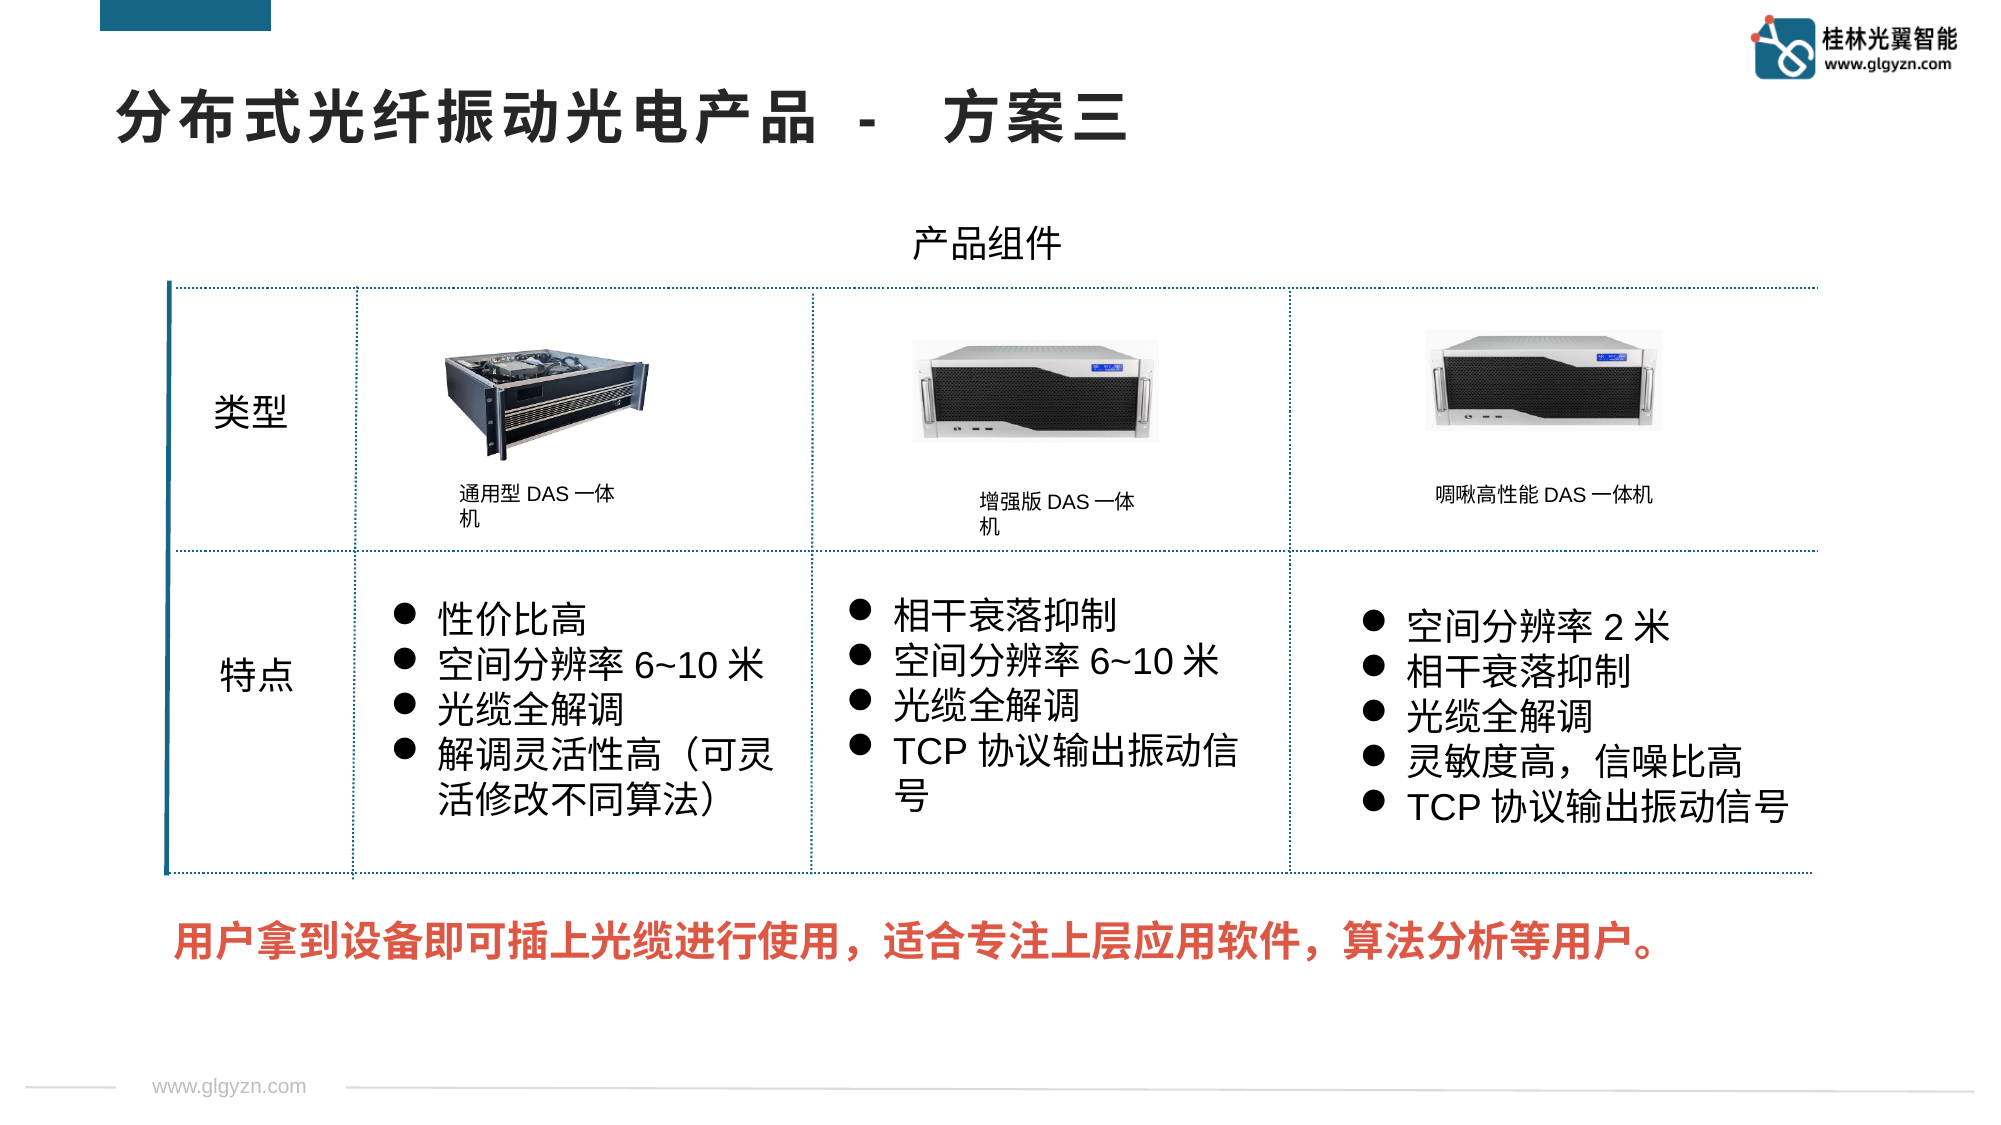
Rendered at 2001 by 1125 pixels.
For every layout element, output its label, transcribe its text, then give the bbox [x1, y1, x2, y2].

picture [1419, 322, 1671, 439]
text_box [810, 293, 814, 872]
text_box 性价比高 空间分辨率6~10米 光缆全解调 解调灵活性高（可灵活修改不同算法） [376, 589, 793, 829]
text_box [165, 280, 170, 876]
text_box 产品组件 [897, 212, 1096, 273]
text_box 类型 [198, 381, 332, 442]
text_box 增强版DAS一体机 [965, 481, 1163, 546]
text_box 啁啾高性能DAS一体机 [1420, 474, 1670, 515]
text_box 用户拿到设备即可插上光缆进行使用，适合专注上层应用软件，算法分析等用户。 [158, 906, 1836, 991]
picture [907, 331, 1168, 453]
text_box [352, 285, 358, 872]
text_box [352, 874, 358, 882]
text_box 通用型DAS一体机 [444, 473, 643, 538]
picture [1750, 14, 1959, 80]
text_box 空间分辨率2米 相干衰落抑制 光缆全解调 灵敏度高，信噪比高 TCP协议输出振动信号 [1345, 595, 1882, 836]
picture [437, 338, 656, 464]
text_box 特点 [205, 644, 338, 704]
text_box 相干衰落抑制 空间分辨率6~10米 光缆全解调 TCP协议输出振动信号 [831, 584, 1288, 825]
title 分布式光纤振动光电产品 - 方案三 [99, 57, 1900, 174]
